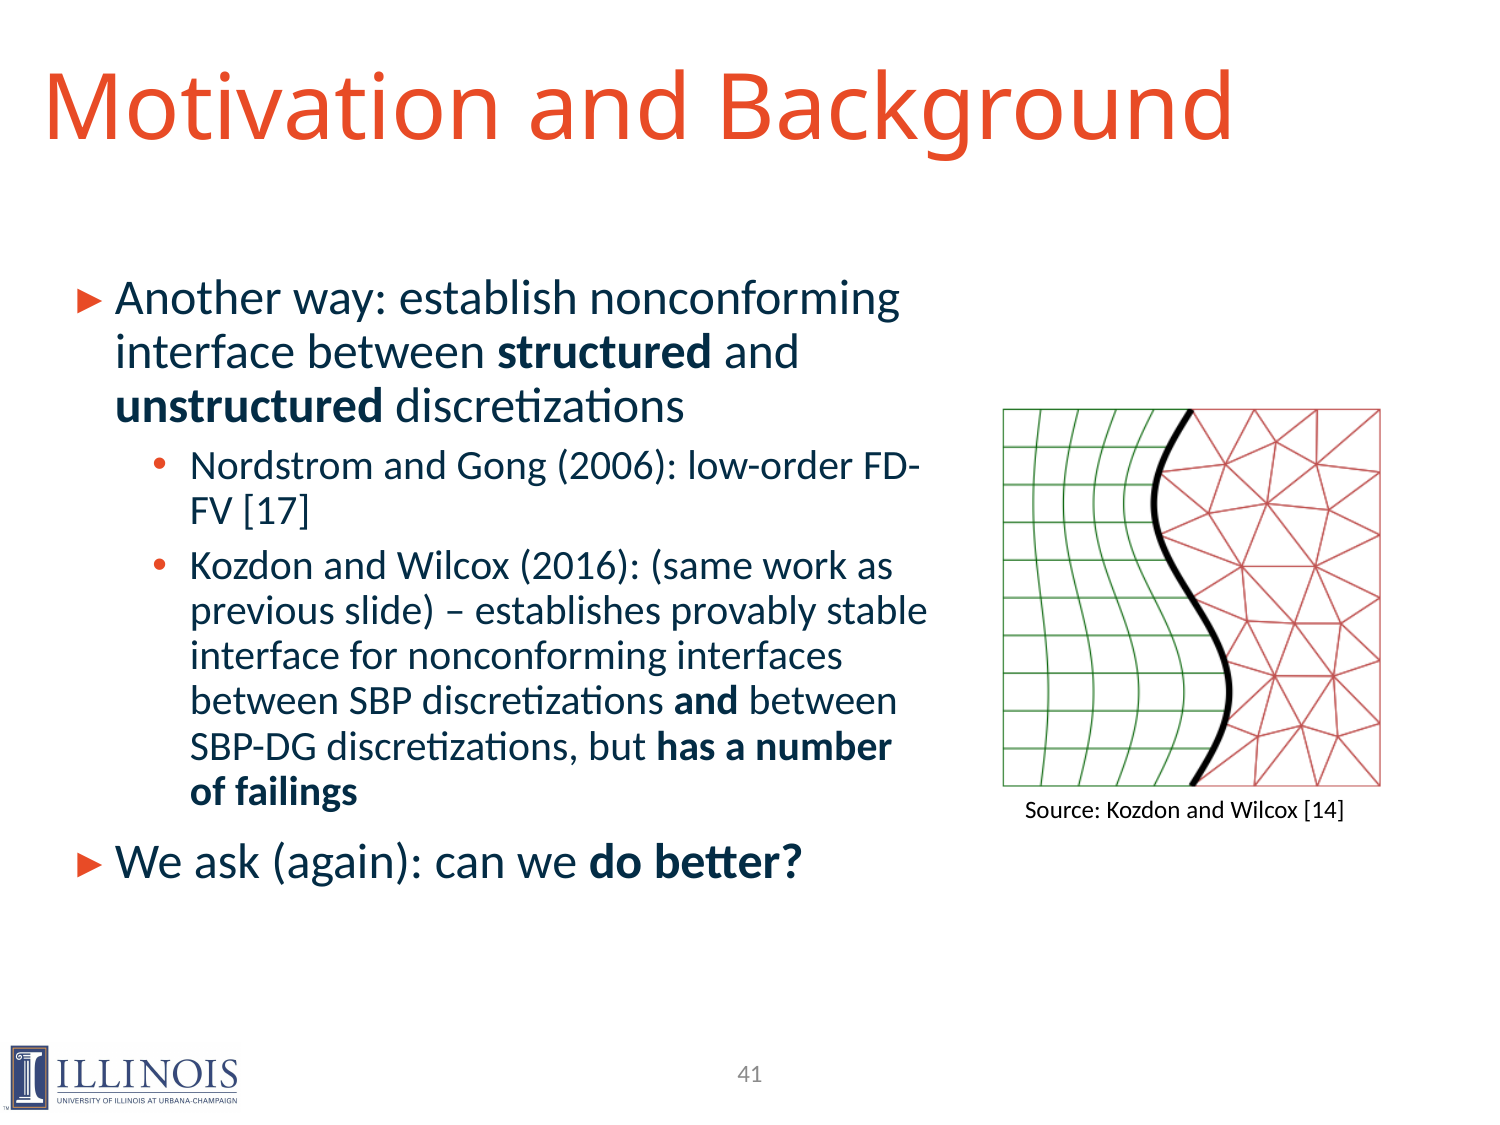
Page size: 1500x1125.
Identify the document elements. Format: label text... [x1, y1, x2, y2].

text_box Another way: establish nonconforming interface between structured and unstructured discretizations Nordstrom and Gong (2006): low-order FD-FV [17] Kozdon and Wilcox (2016): (same work as previous slide) – establishes provably stable interface for nonconforming interfaces between SBP discretizations and between SBP-DG discretizations, but has a number of failings We ask (again): can we do better? [62, 182, 947, 1016]
slide_number 41 [718, 1042, 782, 1103]
text_box Source: Kozdon and Wilcox [14] [1010, 810, 1381, 832]
picture [0, 1042, 241, 1113]
picture [982, 388, 1409, 810]
title Motivation and Background [26, 36, 1438, 183]
